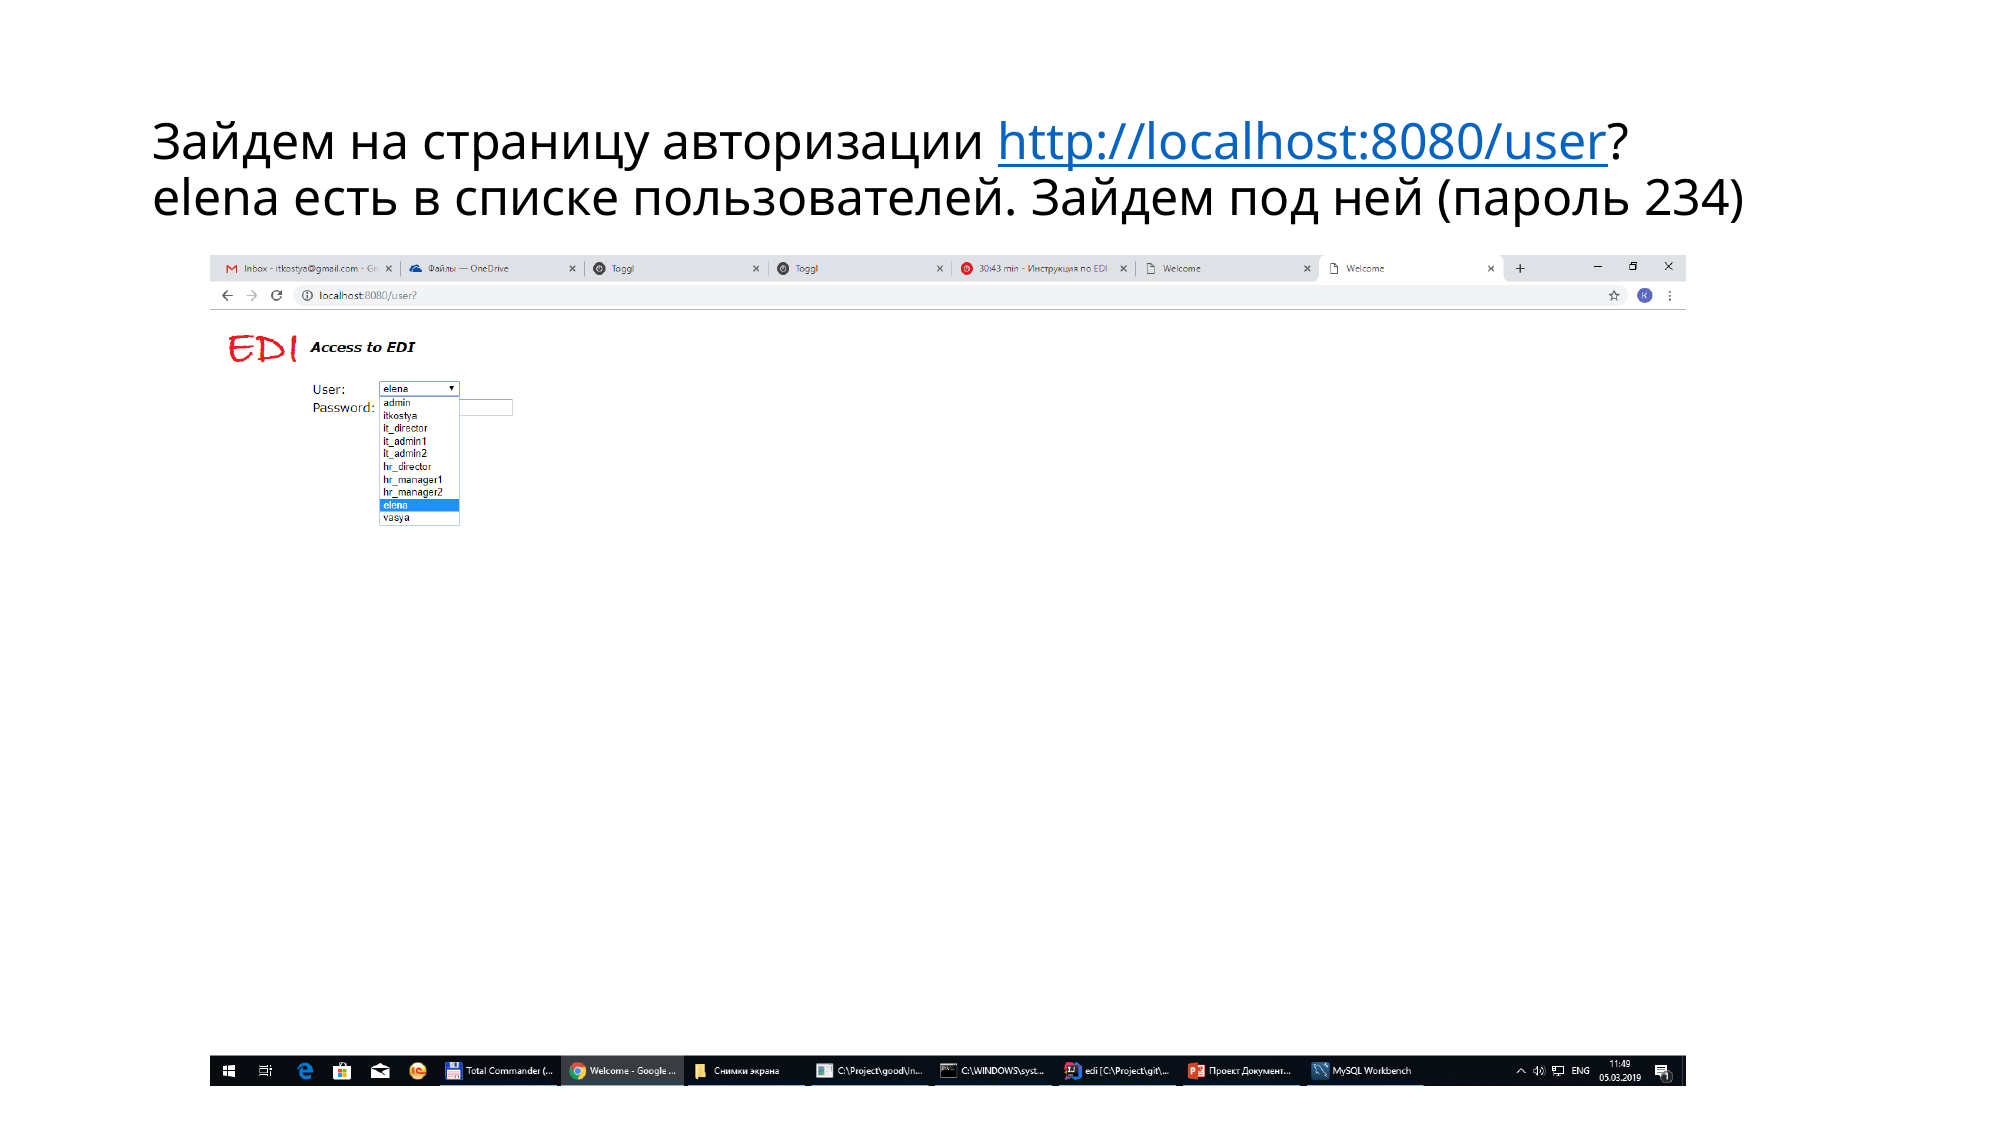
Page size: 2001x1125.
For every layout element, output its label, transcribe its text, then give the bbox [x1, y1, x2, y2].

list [209, 255, 1686, 1086]
title Зайдем на страницу авторизации http://localhost:8080/user? elena есть в списке пользователей. Зайдем под ней (пароль 234) [137, 59, 1863, 278]
